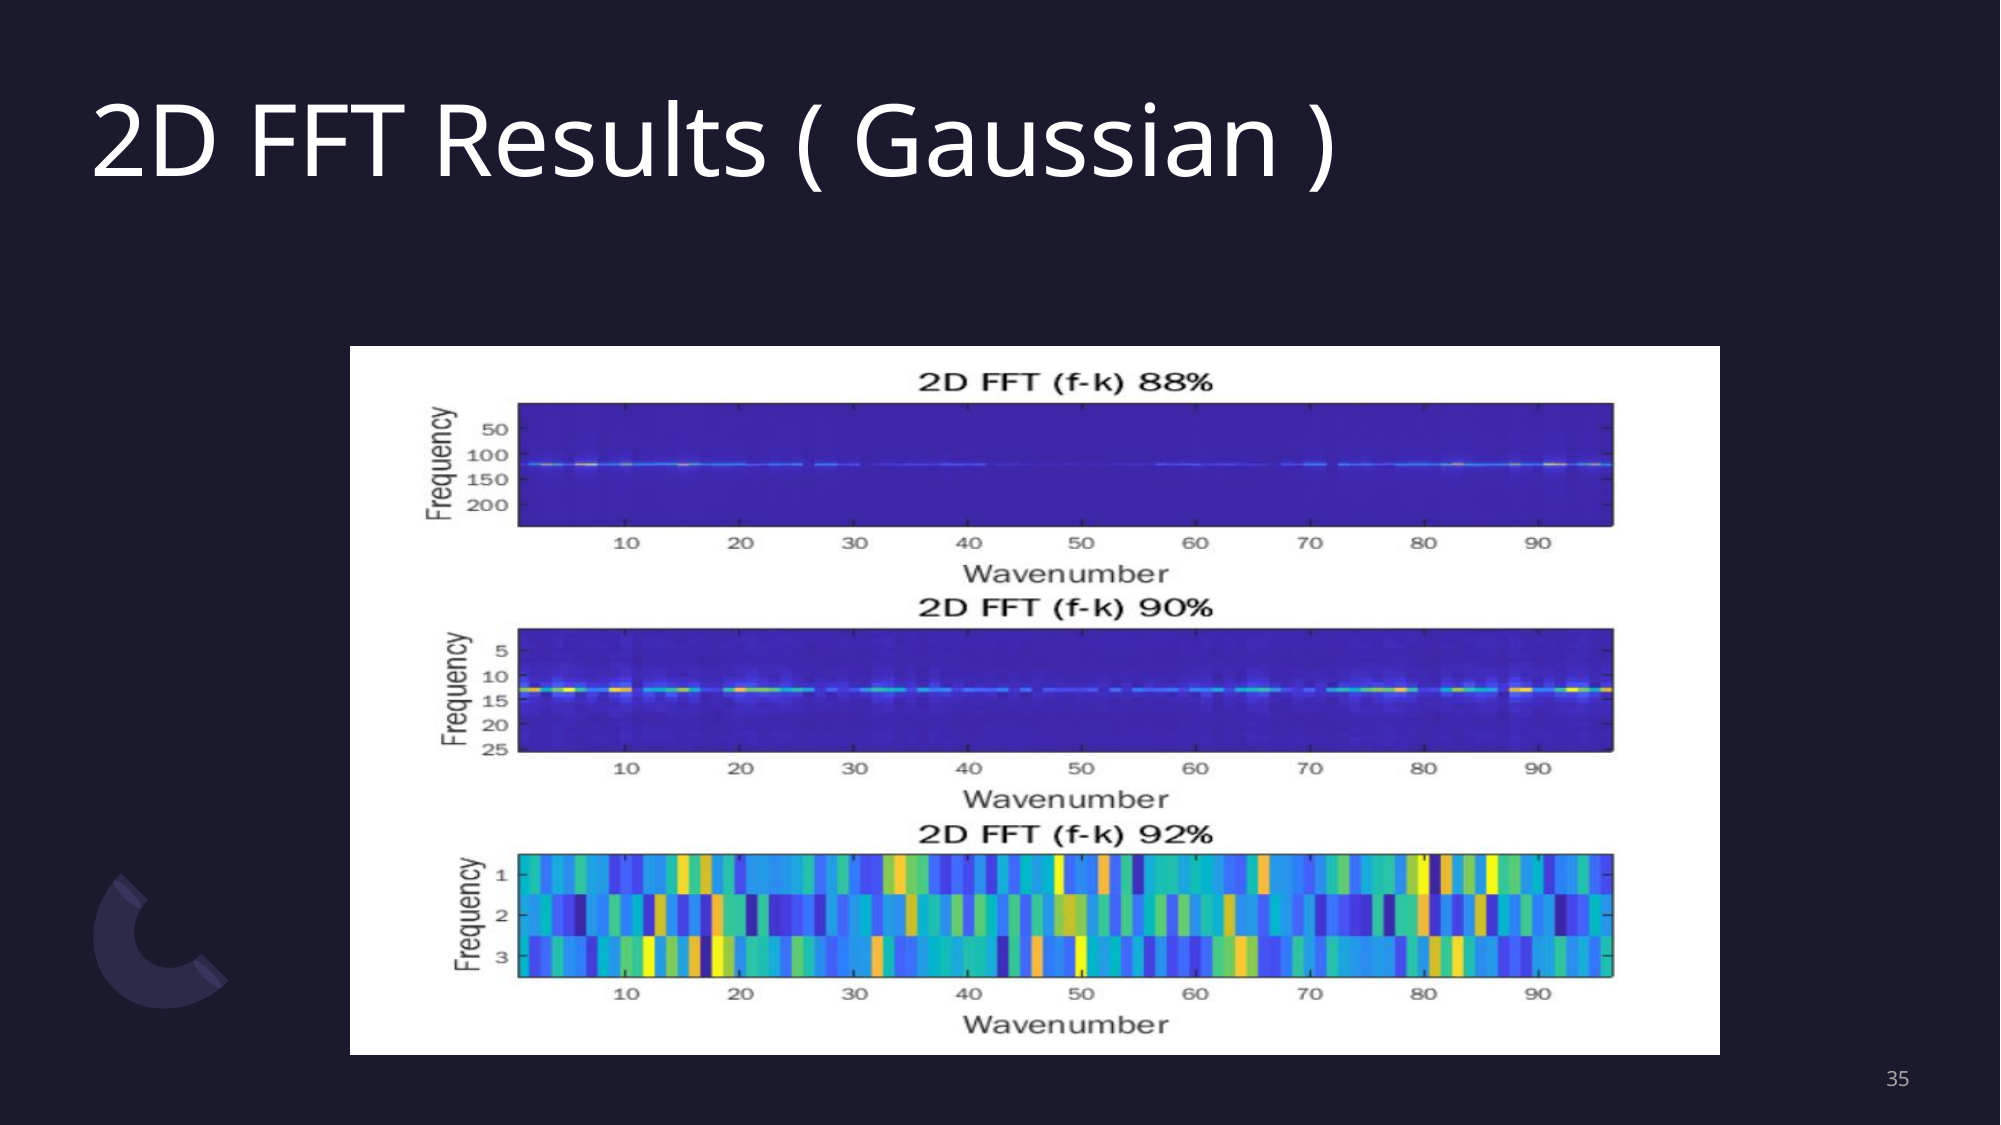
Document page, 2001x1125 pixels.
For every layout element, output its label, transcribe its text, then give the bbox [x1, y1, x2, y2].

title 2D FFT Results ( Gaussian ) [90, 90, 1910, 309]
picture [350, 345, 1720, 1055]
slide_number ‹#› [1632, 1067, 1910, 1093]
